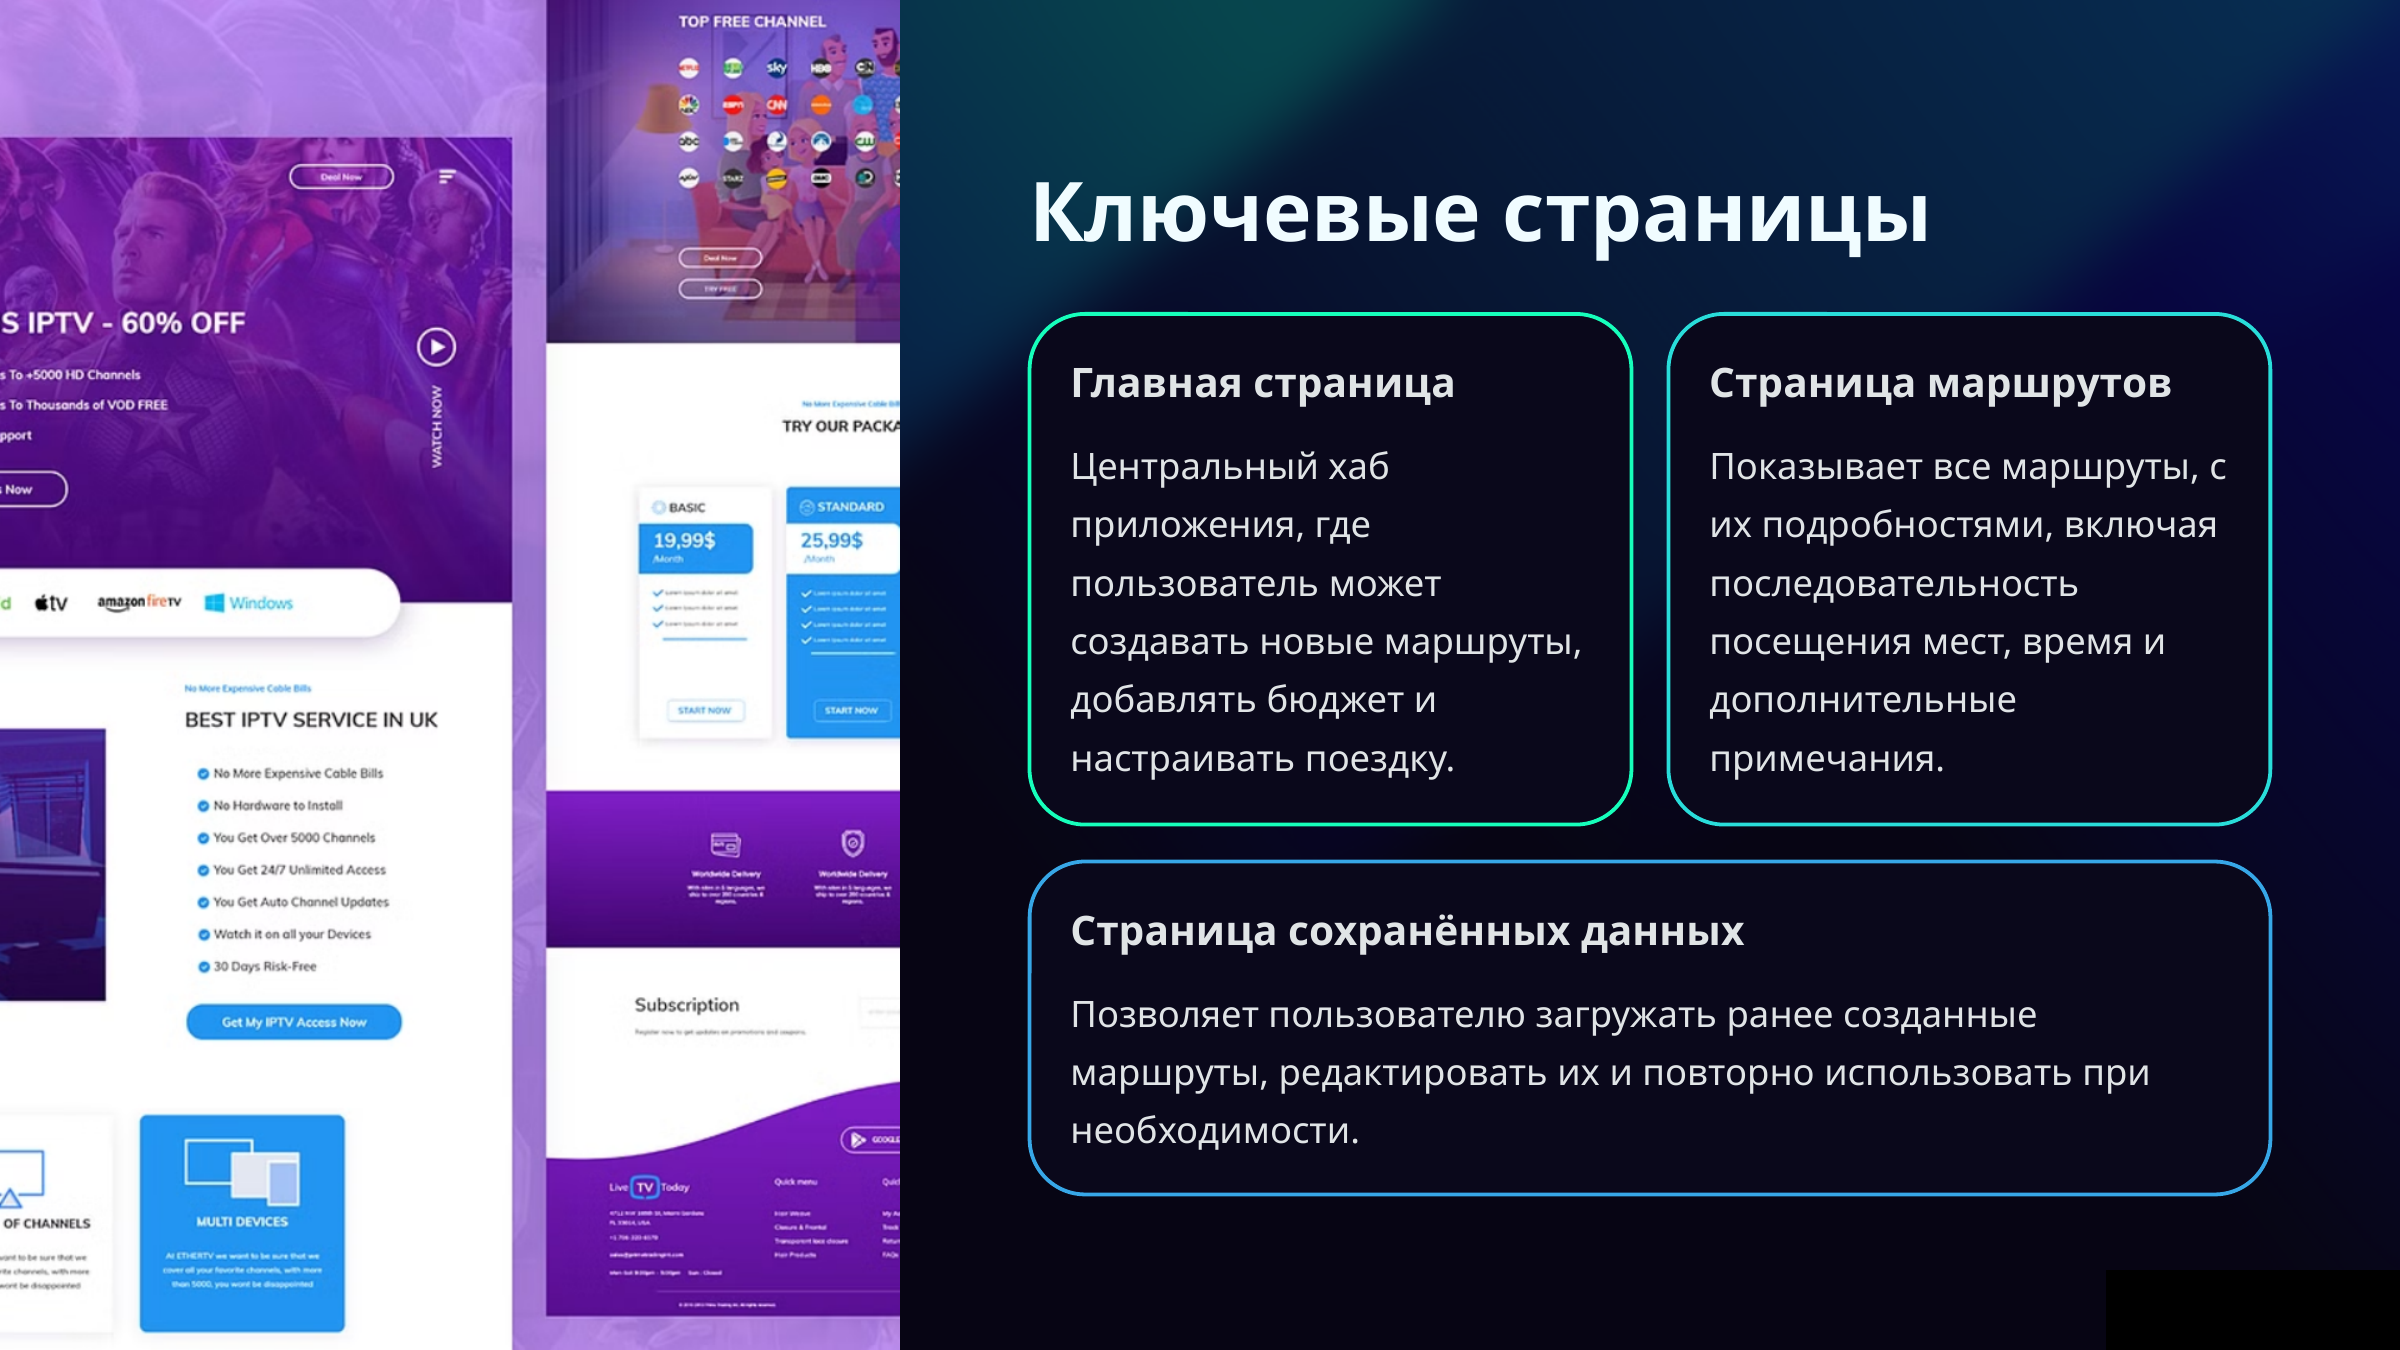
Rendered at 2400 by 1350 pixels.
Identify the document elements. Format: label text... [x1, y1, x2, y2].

text_box Страница сохранённых данных [1070, 902, 1746, 954]
text_box Центральный хаб приложения, где пользователь может создавать новые маршруты, добавлять бюджет и настраивать поездку. [1070, 428, 1591, 784]
text_box [1668, 313, 2271, 825]
text_box [2106, 1270, 2400, 1350]
picture [0, 0, 900, 1350]
text_box Позволяет пользователю загружать ранее созданные маршруты, редактировать их и повторно использовать при необходимости. [1070, 976, 2230, 1154]
text_box [1029, 313, 1632, 825]
text_box Ключевые страницы [1029, 155, 1927, 259]
text_box Страница маршрутов [1709, 354, 2176, 407]
text_box Показывает все маршруты, с их подробностями, включая последовательность посещения мест, время и дополнительные примечания. [1709, 428, 2230, 784]
text_box Главная страница [1070, 354, 1482, 407]
text_box [1029, 861, 2271, 1195]
